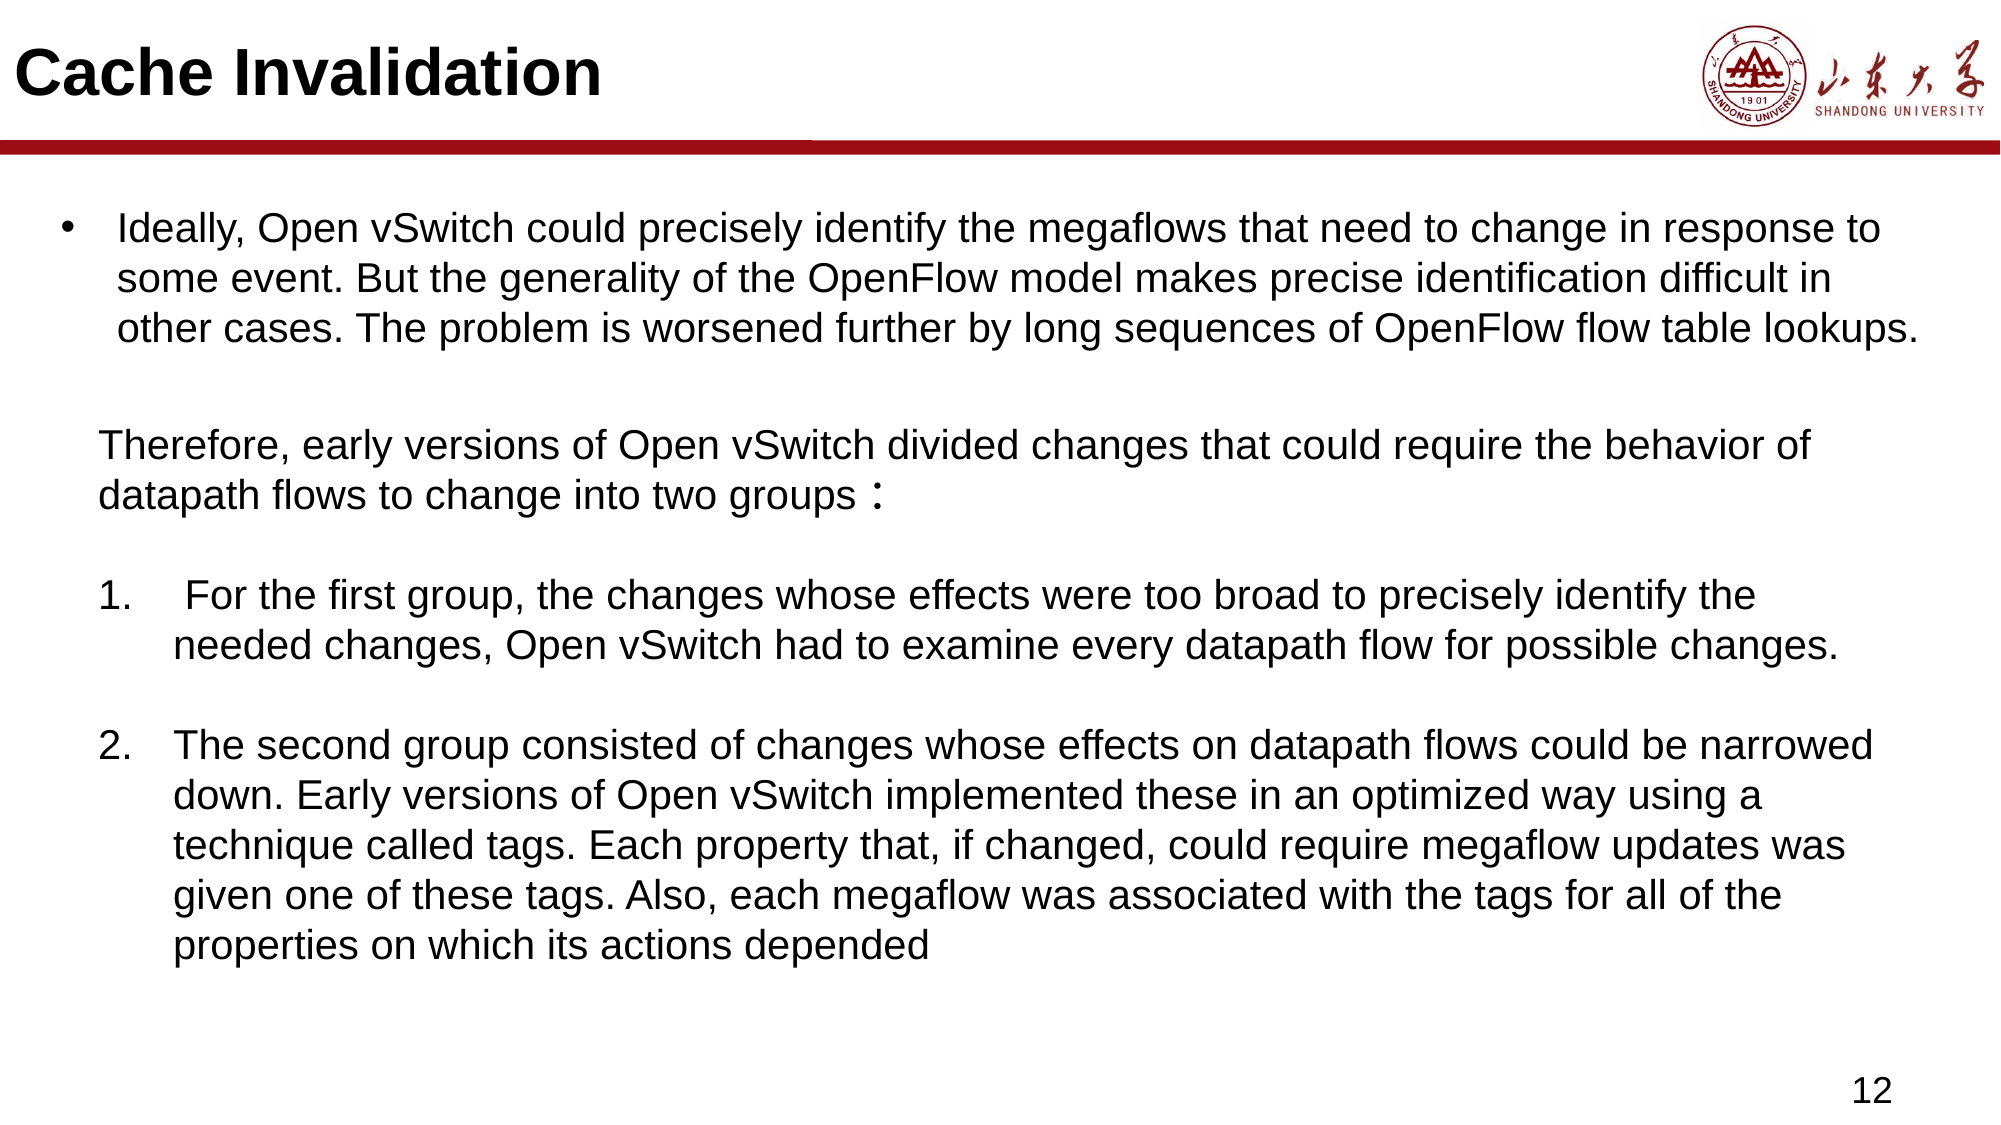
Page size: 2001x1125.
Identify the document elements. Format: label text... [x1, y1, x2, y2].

text_box Therefore, early versions of Open vSwitch divided changes that could require the behavior of datapath flows to change into two groups： For the first group, the changes whose effects were too broad to precisely identify the needed changes, Open vSwitch had to examine every datapath flow for possible changes. The second group consisted of changes whose effects on datapath flows could be narrowed down. Early versions of Open vSwitch implemented these in an optimized way using a technique called tags. Each property that, if changed, could require megaflow updates was given one of these tags. Also, each megaflow was associated with the tags for all of the properties on which its actions depended [83, 410, 1917, 976]
text_box Ideally, Open vSwitch could precisely identify the megaflows that need to change in response to some event. But the generality of the OpenFlow model makes precise identification difficult in other cases. The problem is worsened further by long sequences of OpenFlow flow table lookups. [45, 193, 1955, 359]
picture [1698, 21, 1810, 31]
slide_number 12 [1836, 1058, 2000, 1125]
title Cache Invalidation [0, 31, 2000, 144]
